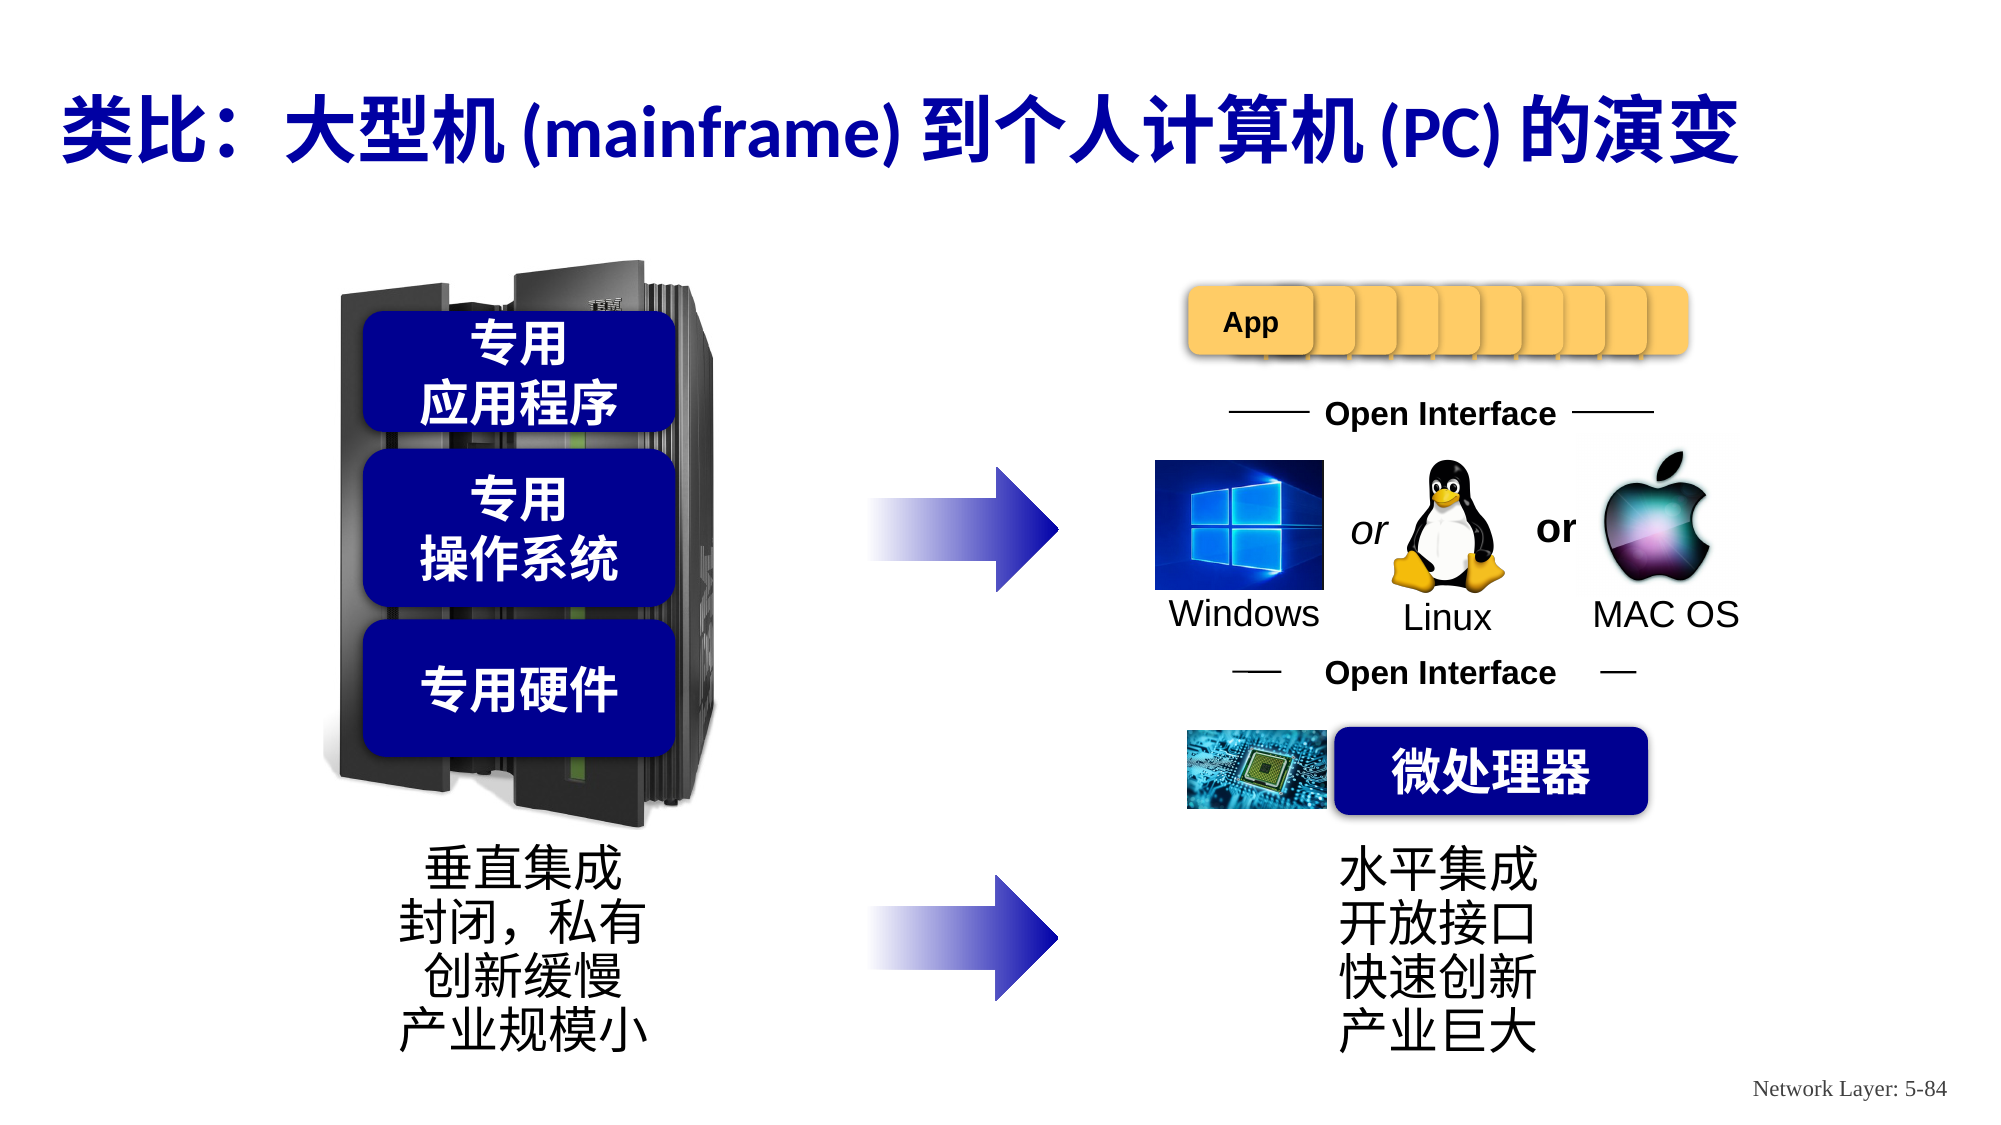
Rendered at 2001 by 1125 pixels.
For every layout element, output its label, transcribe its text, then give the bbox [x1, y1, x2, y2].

picture [1187, 730, 1232, 791]
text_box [1232, 647, 1648, 815]
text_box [1152, 384, 1757, 647]
text_box [864, 464, 1061, 595]
text_box 垂直集成 封闭，私有 创新缓慢 产业规模小 [255, 836, 793, 1067]
picture [323, 252, 733, 830]
title 类比：大型机(mainframe)到个人计算机(PC)的演变 [45, 59, 1974, 207]
text_box [864, 872, 1060, 1004]
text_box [1188, 286, 1689, 355]
text_box 水平集成 开放接口 快速创新 产业巨大 [1096, 836, 1782, 1068]
picture [1187, 788, 1230, 809]
slide_number Network Layer: 5-84 [1512, 1056, 1963, 1117]
